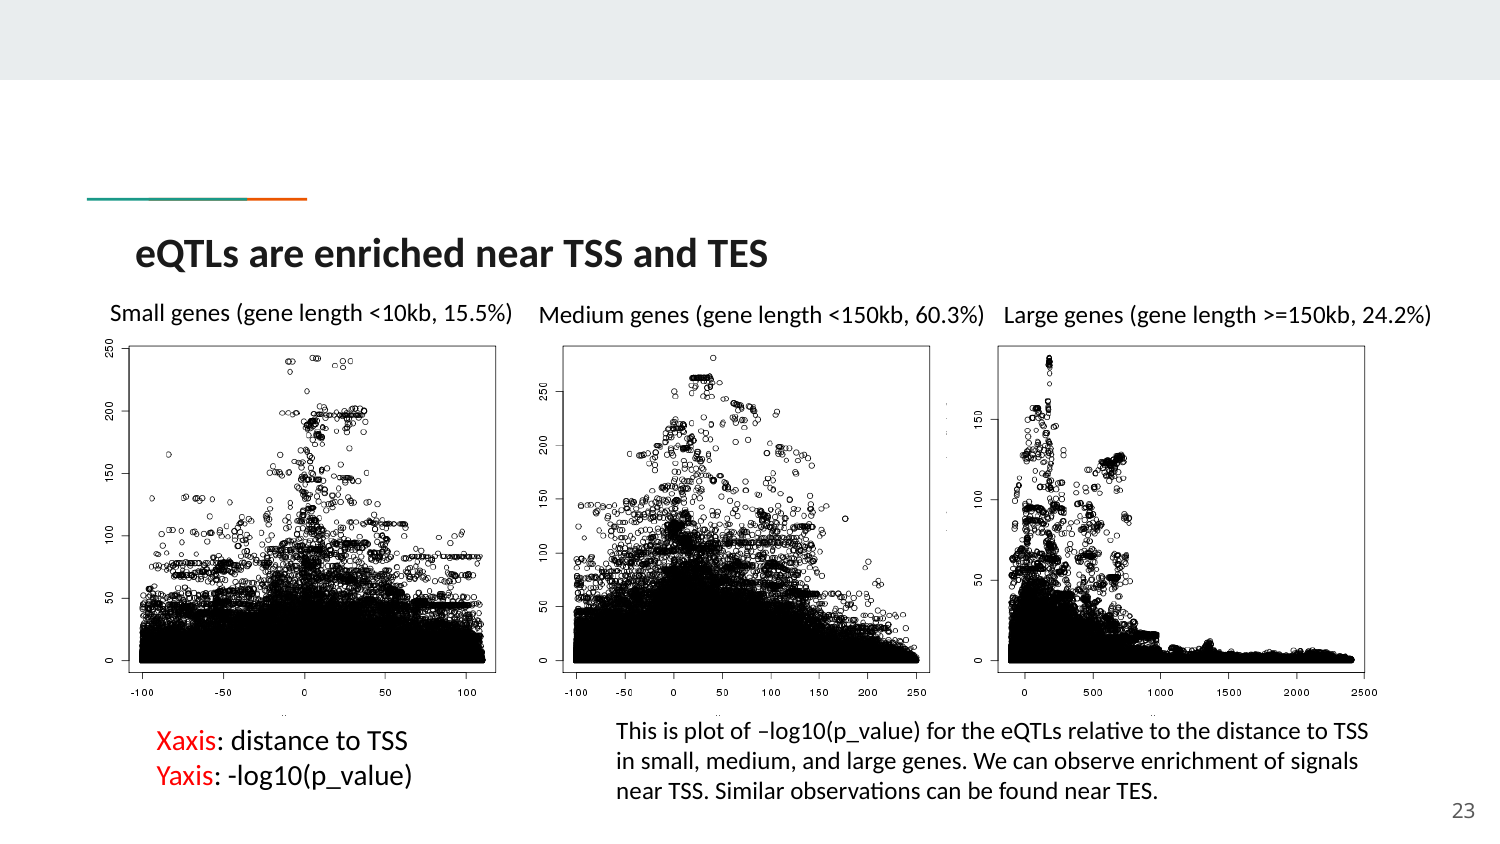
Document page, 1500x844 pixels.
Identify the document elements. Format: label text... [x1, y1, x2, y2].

text_box Large genes (gene length >=150kb, 24.2%) [1393, 291, 1448, 336]
title eQTLs are enriched near TSS and TES [120, 210, 1382, 289]
picture [73, 290, 1393, 742]
slide_number 23 [1400, 779, 1491, 844]
text_box This is plot of –log10(p_value) for the eQTLs relative to the distance to TSS in small, medium, and large genes. We can observe enrichment of signals near TSS. Similar observations can be found near TES. [601, 748, 1393, 812]
text_box Xaxis: distance to TSS Yaxis: -log10(p_value) [141, 750, 601, 799]
